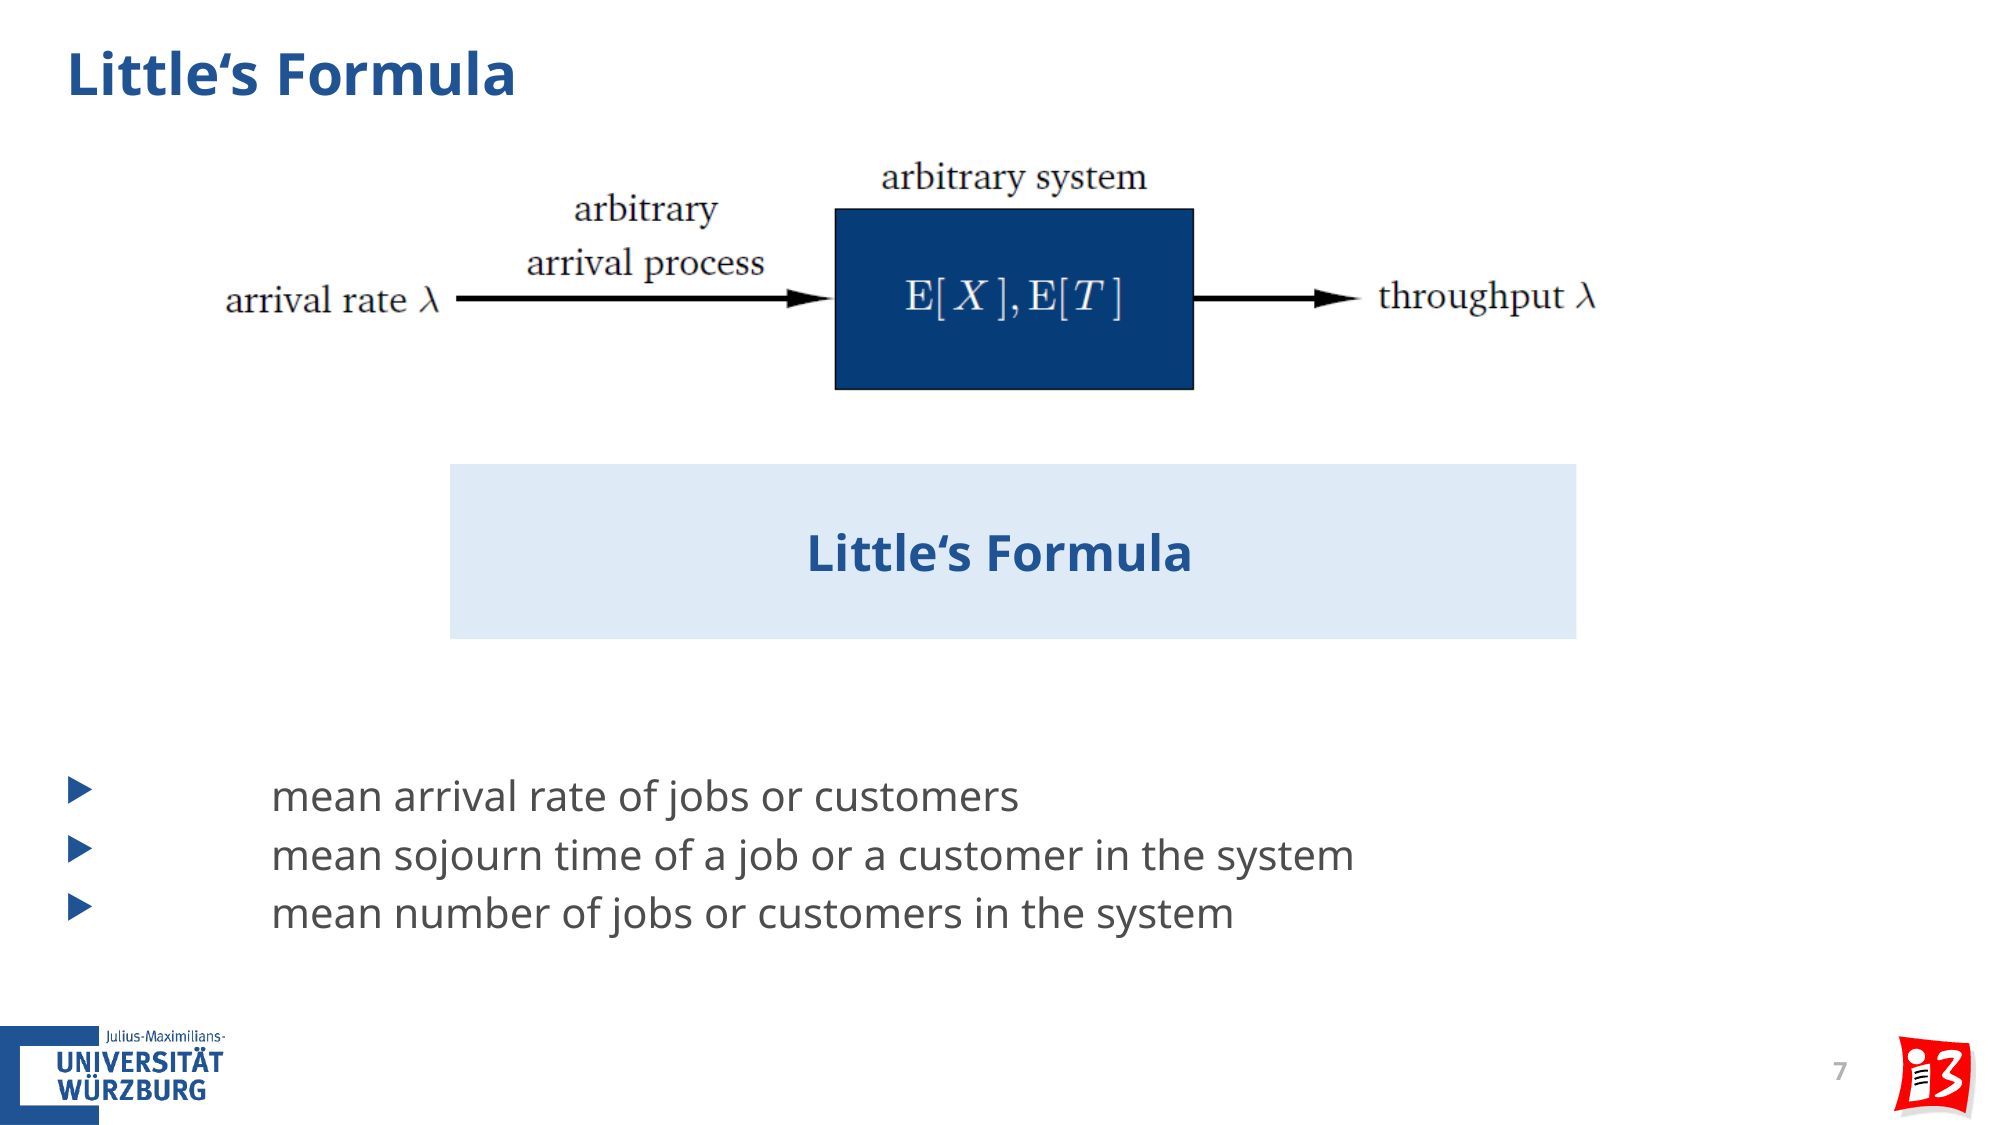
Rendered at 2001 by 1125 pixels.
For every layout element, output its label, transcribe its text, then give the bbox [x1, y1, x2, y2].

picture [0, 1026, 225, 1125]
picture [162, 99, 1699, 410]
title Little‘s Formula [51, 18, 1800, 126]
slide_number 7 [1412, 1042, 1863, 1103]
